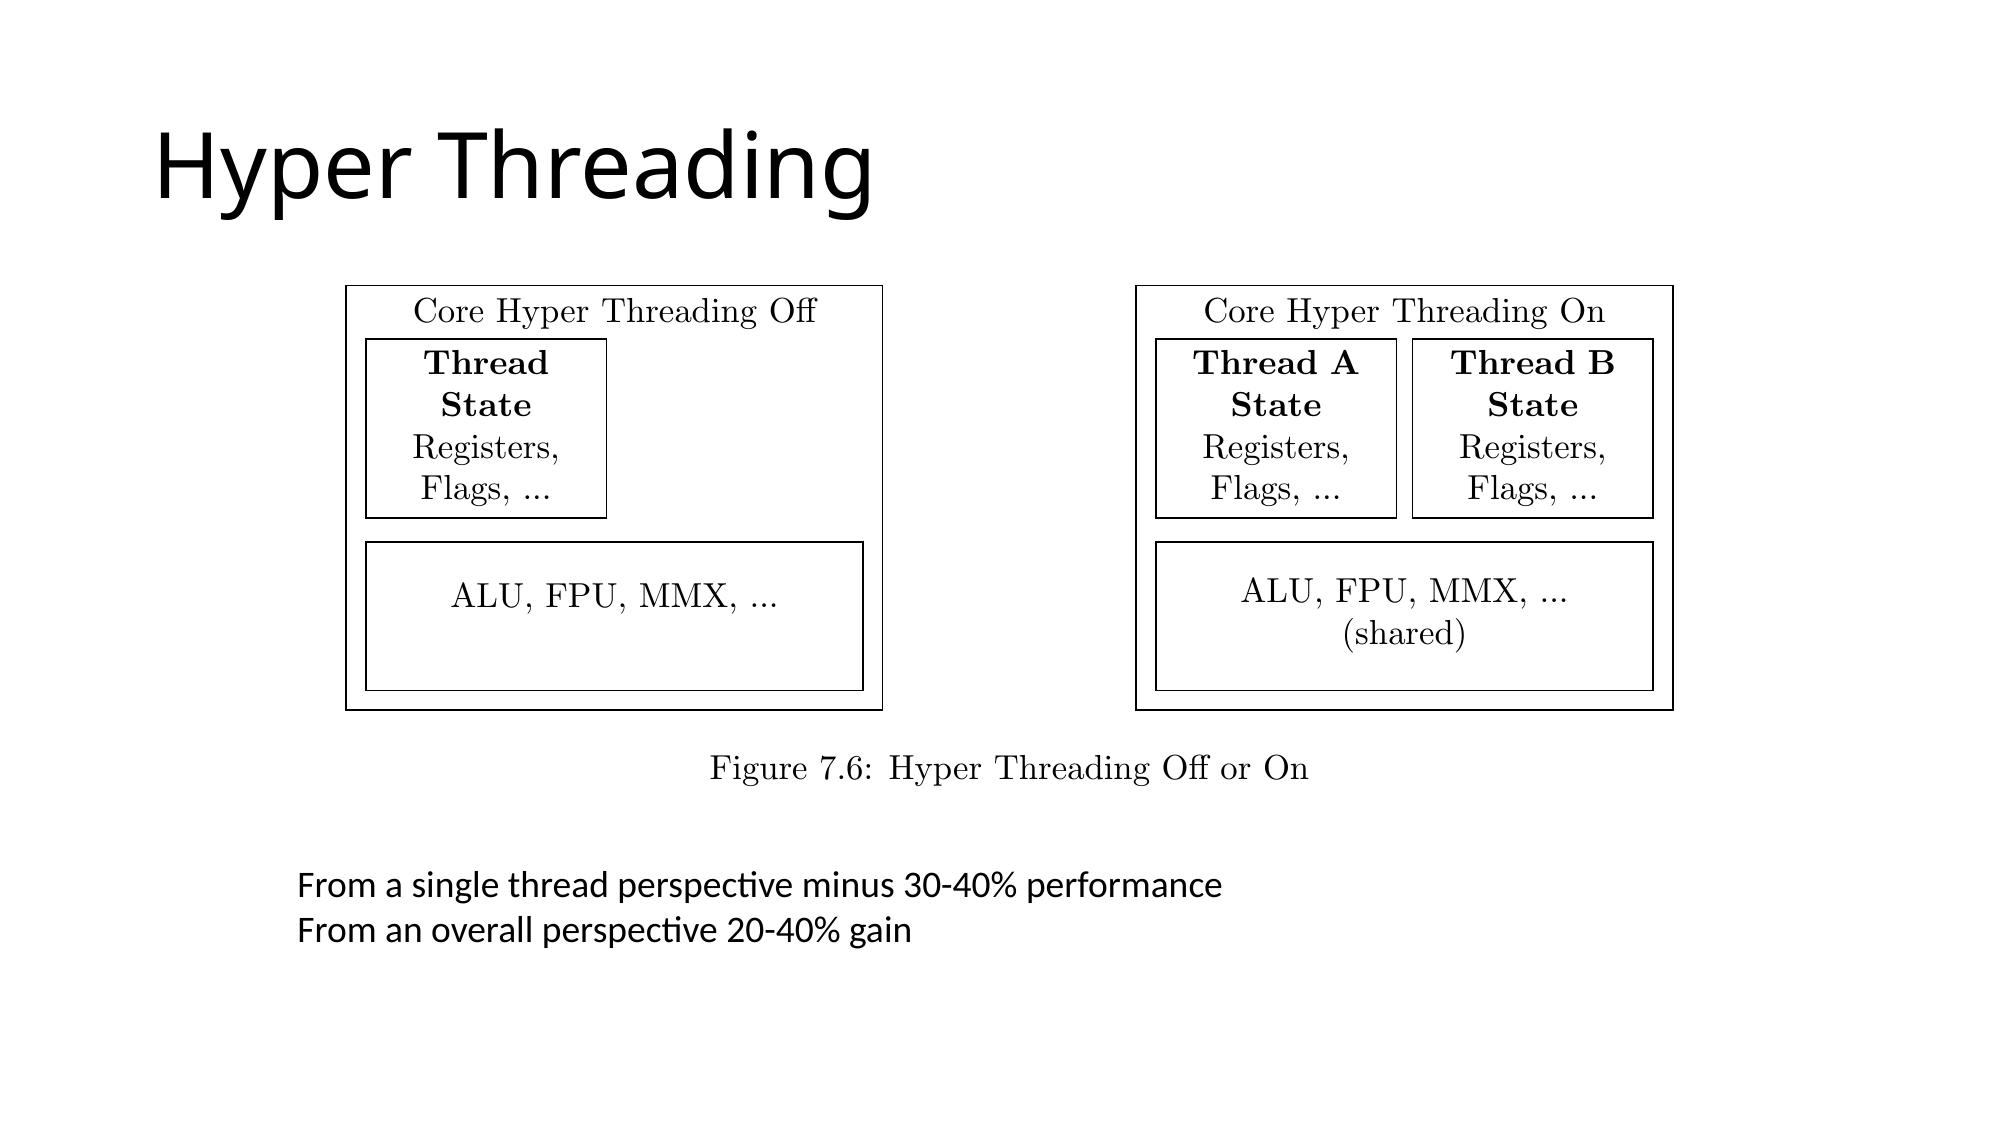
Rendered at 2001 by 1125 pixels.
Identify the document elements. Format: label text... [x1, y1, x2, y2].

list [316, 264, 1699, 791]
title Hyper Threading [137, 59, 1863, 278]
text_box From a single thread perspective minus 30-40% performance From an overall perspective 20-40% gain [282, 853, 1261, 958]
